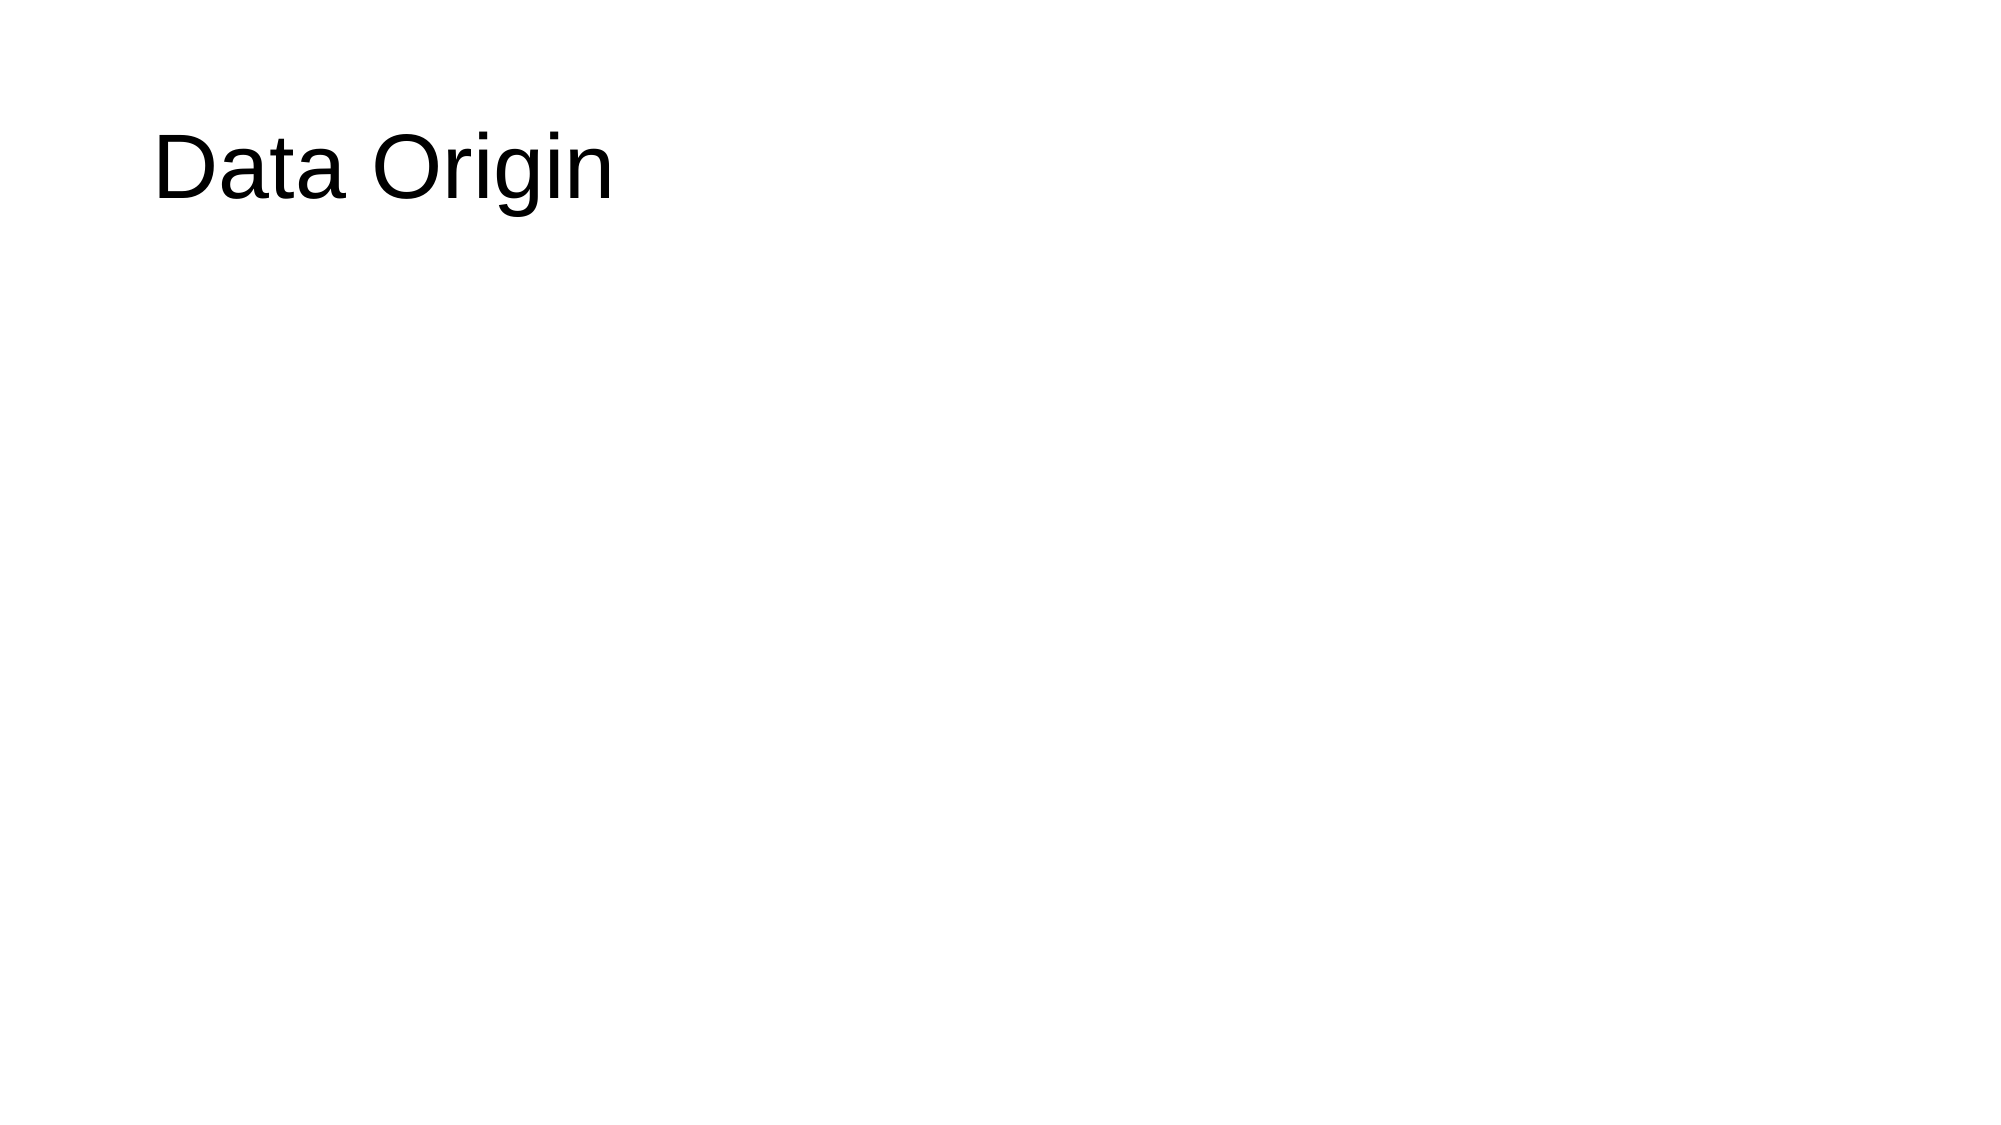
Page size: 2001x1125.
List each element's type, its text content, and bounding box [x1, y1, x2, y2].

title Data Origin [137, 59, 1863, 278]
